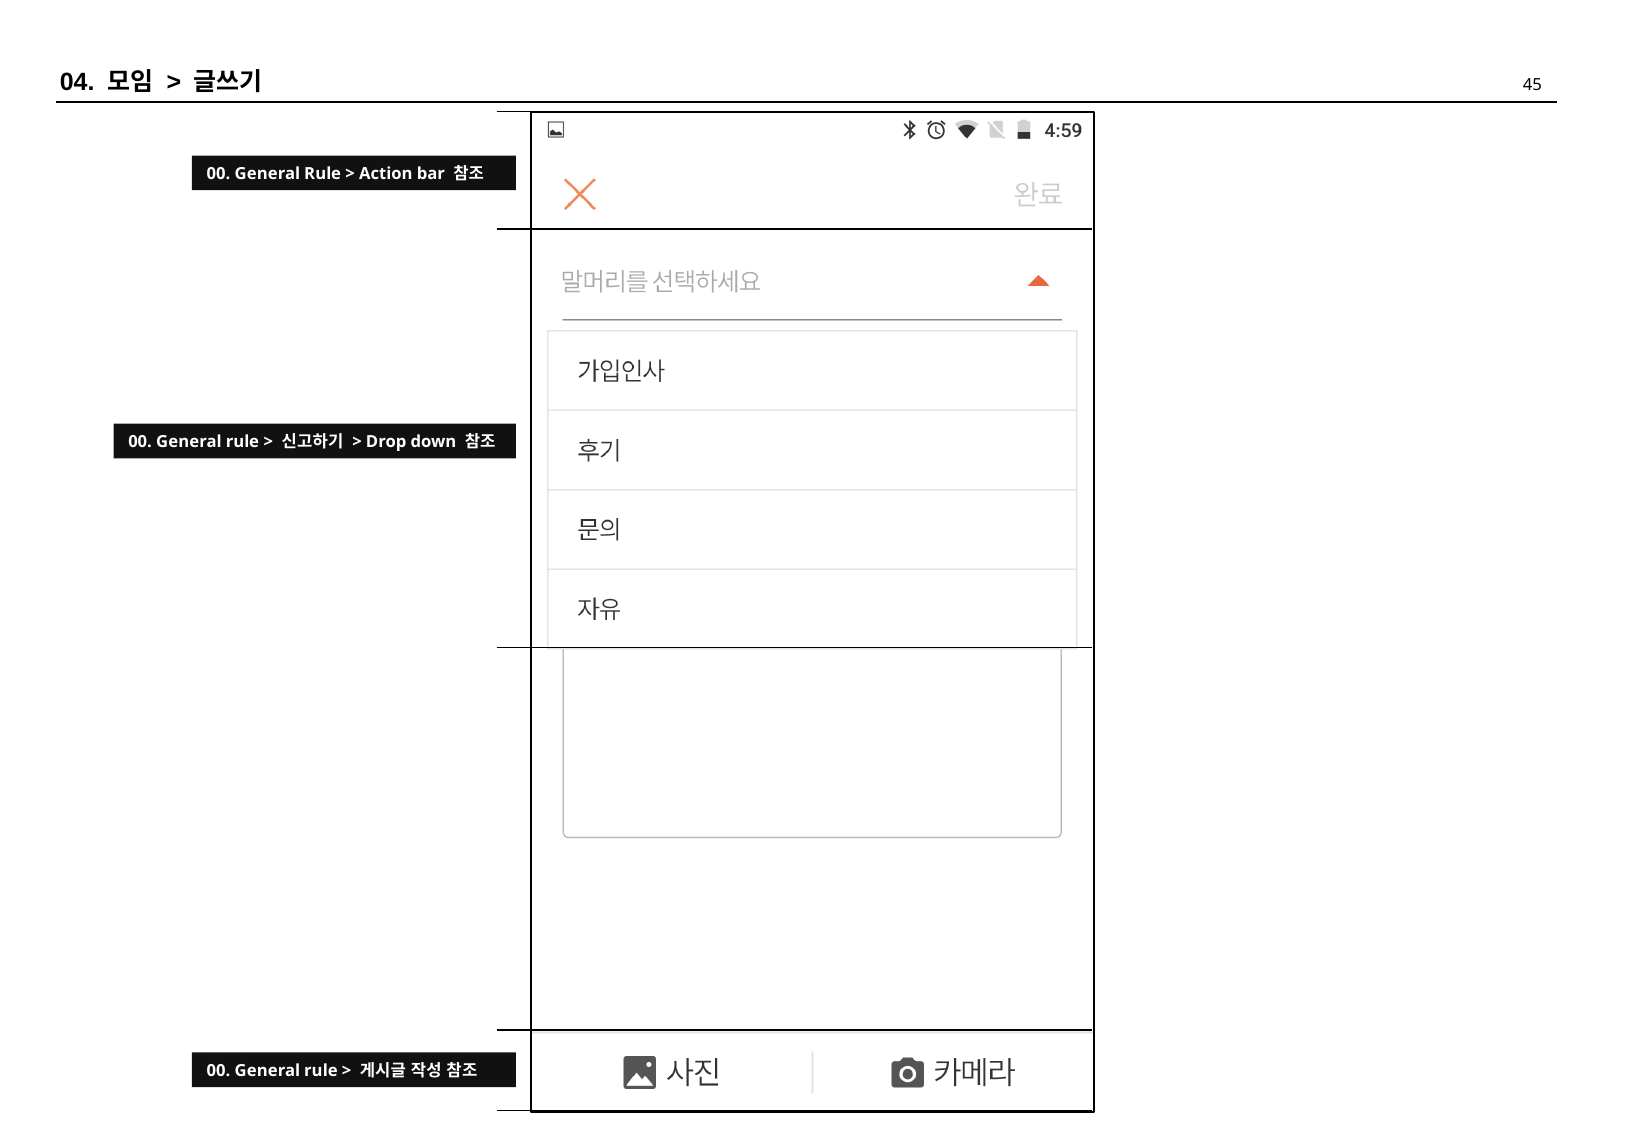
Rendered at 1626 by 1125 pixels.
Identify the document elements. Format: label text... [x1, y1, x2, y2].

picture [531, 113, 1094, 1111]
text_box 00. General Rule > Action bar 참조 [191, 155, 516, 191]
text_box 00. General rule > 신고하기 > Drop down 참조 [113, 423, 516, 459]
text_box 04. 모임 > 글쓰기 [44, 61, 1486, 100]
text_box 00. General rule > 게시글 작성 참조 [191, 1052, 516, 1088]
